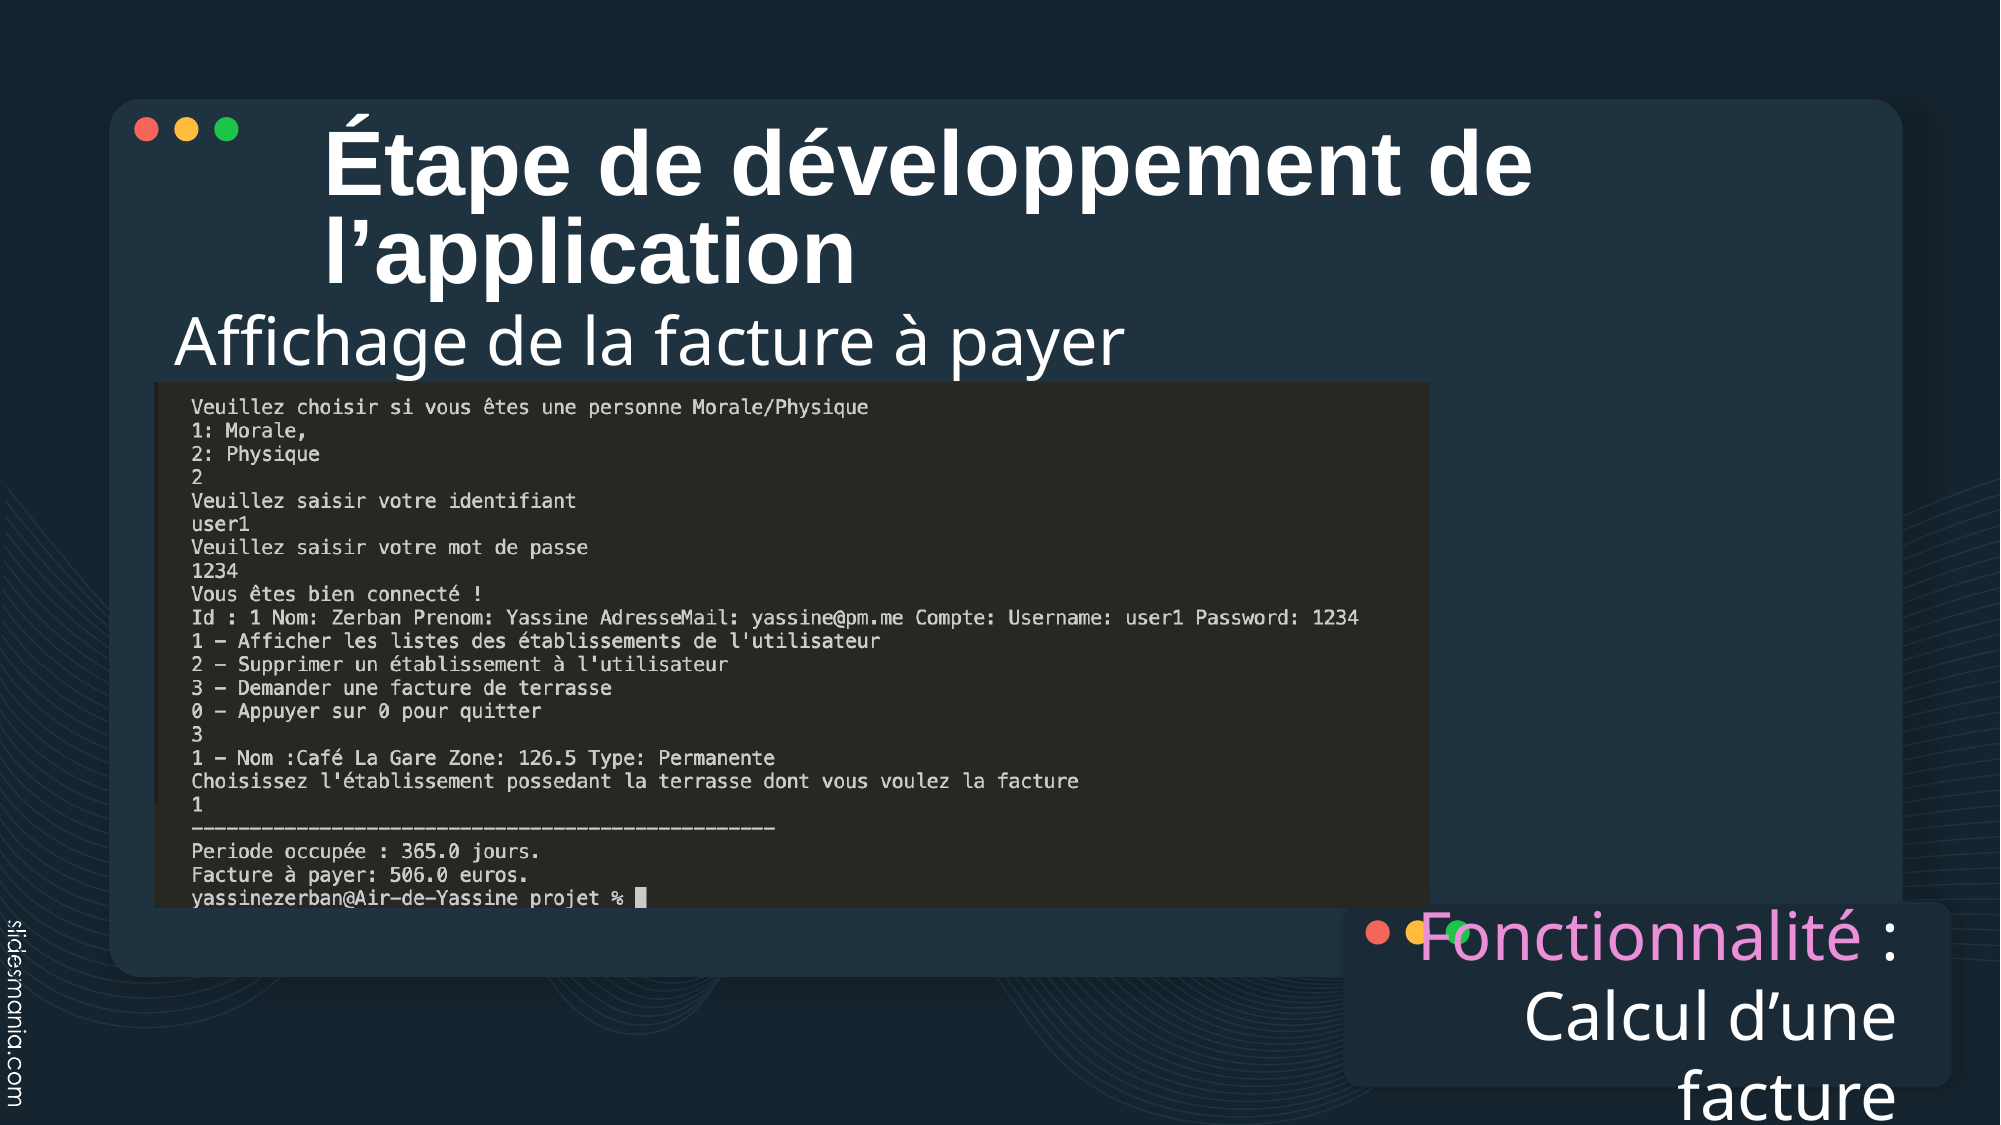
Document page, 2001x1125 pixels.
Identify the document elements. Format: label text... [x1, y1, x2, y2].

title Étape de développement de l’application [303, 105, 1945, 364]
text_box Affichage de la facture à payer [154, 279, 1757, 374]
subtitle Fonctionnalité : Calcul d’une facture [1252, 954, 1919, 1073]
picture [154, 382, 1430, 908]
